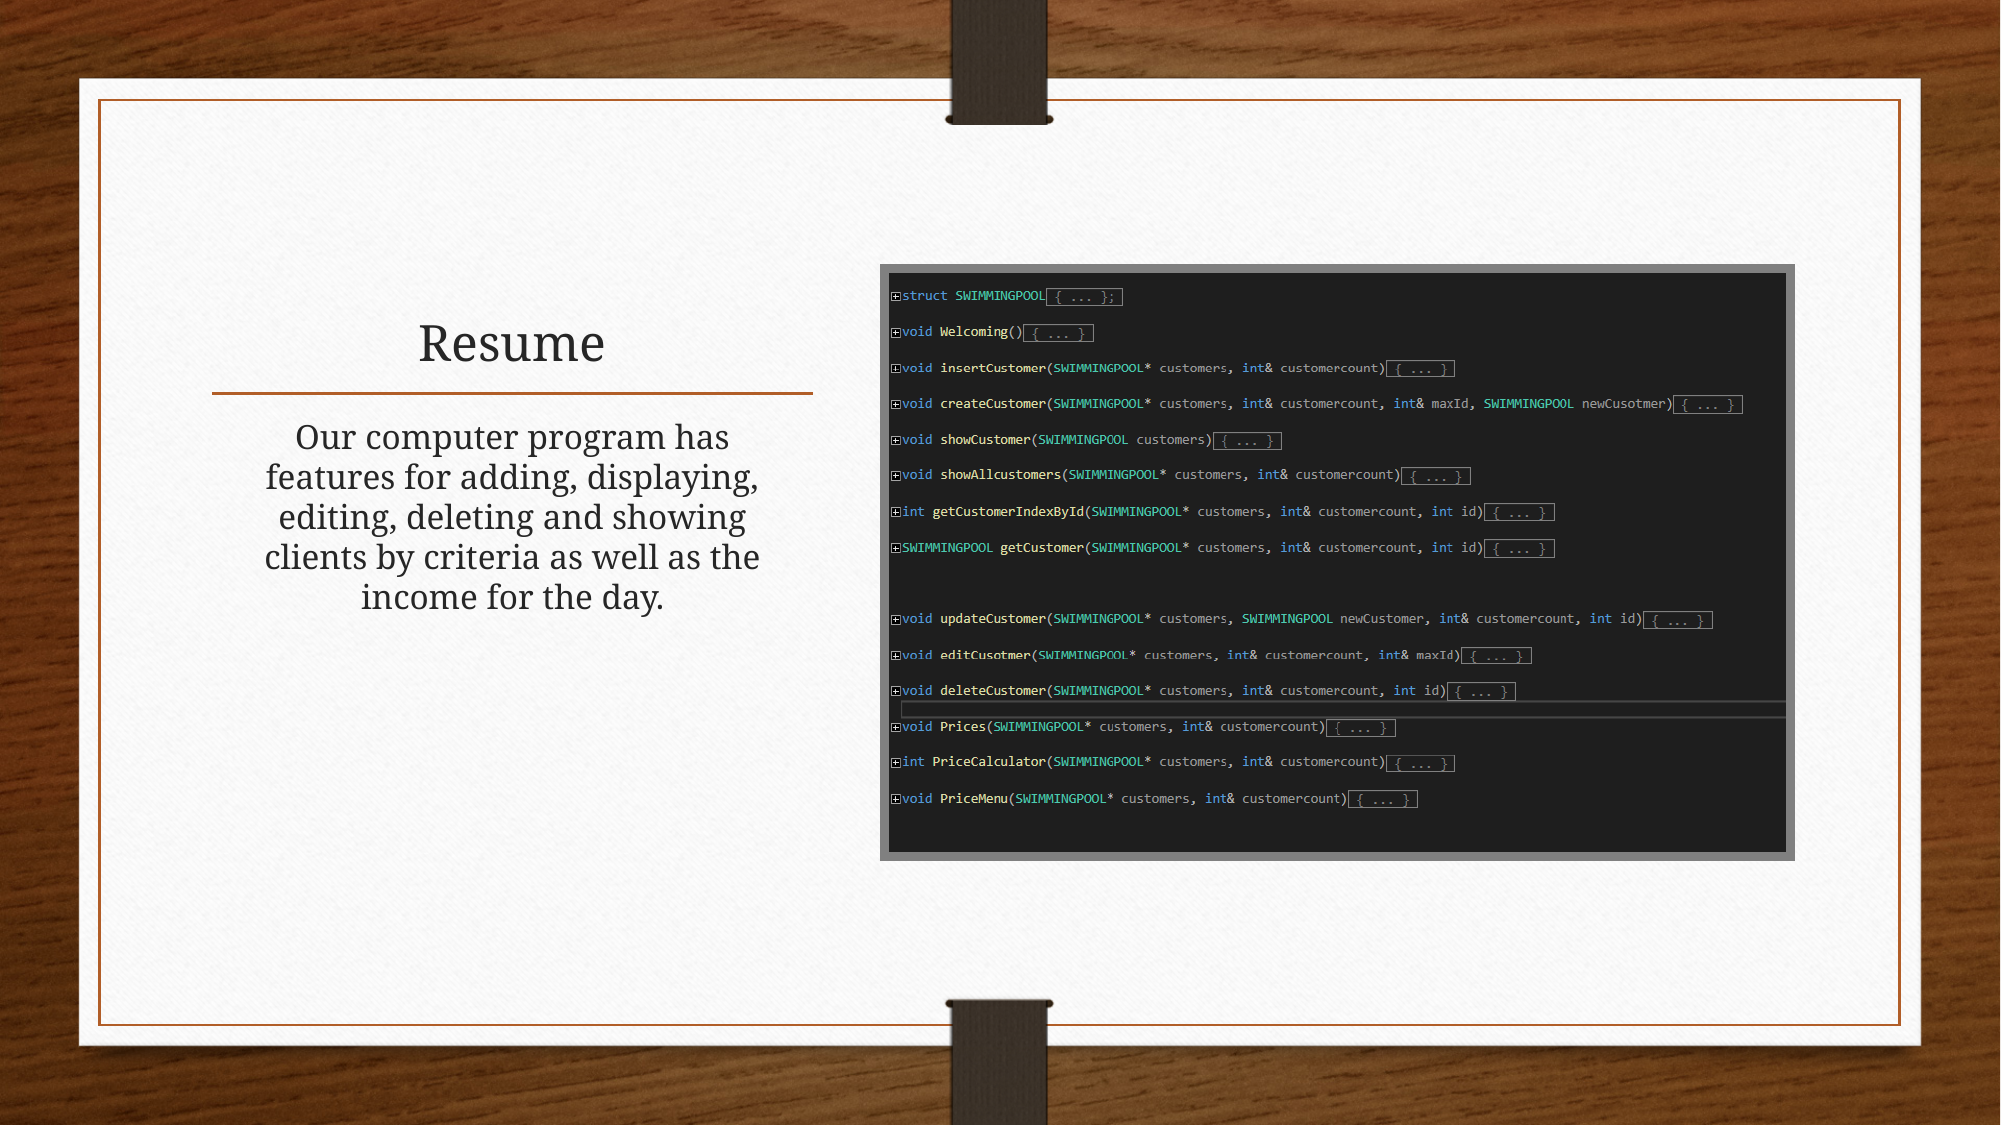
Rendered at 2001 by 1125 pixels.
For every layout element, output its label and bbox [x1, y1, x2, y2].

picture [888, 272, 1787, 853]
text_box [0, 0, 2000, 1125]
